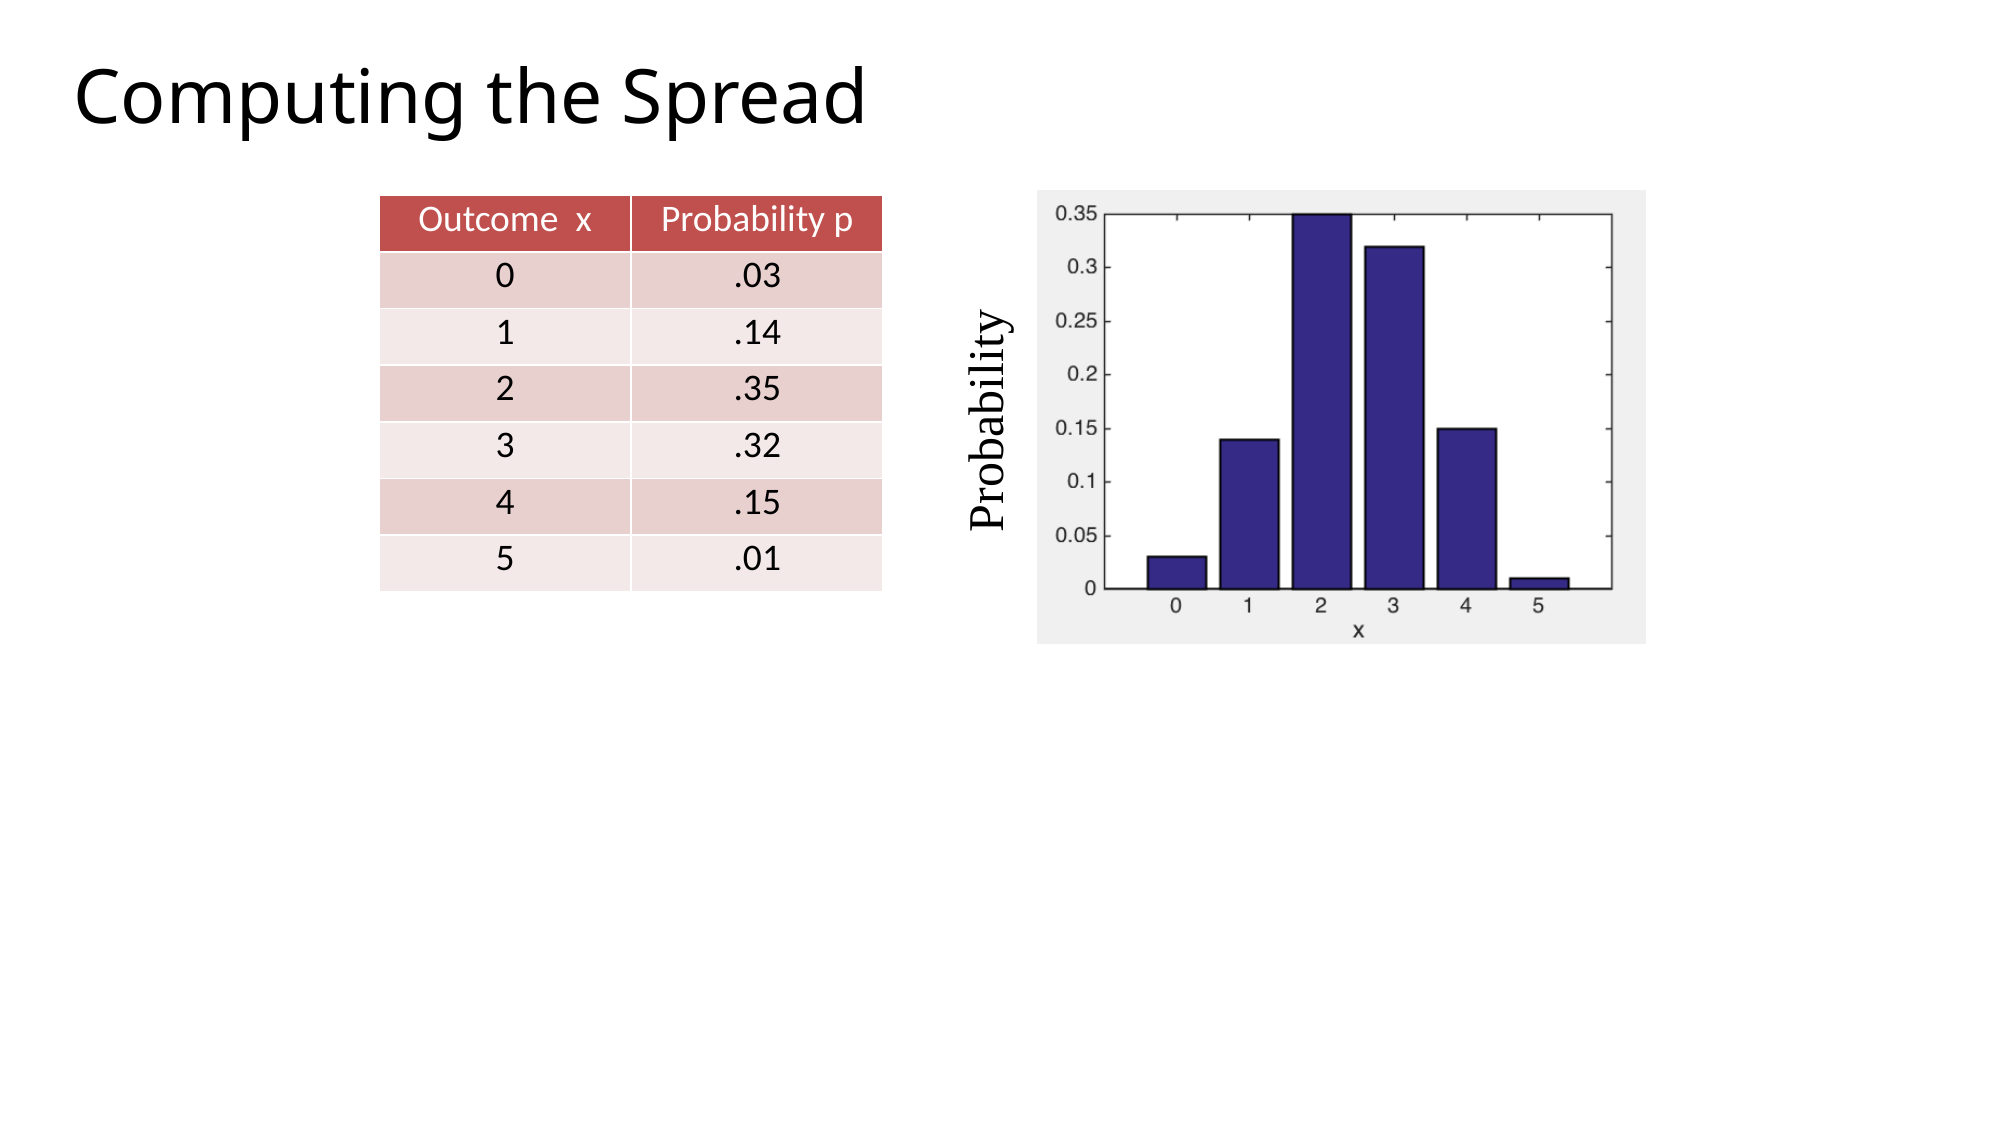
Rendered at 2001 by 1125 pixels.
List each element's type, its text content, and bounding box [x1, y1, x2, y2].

table_cell .32 [632, 423, 882, 478]
table_cell .03 [632, 253, 882, 308]
text_box Probability [945, 288, 1021, 547]
table_cell .35 [632, 366, 882, 421]
table_cell 1 [380, 309, 630, 364]
table_cell 4 [380, 479, 630, 534]
text_box Computing the Spread [0, 0, 1350, 188]
picture [1037, 190, 1647, 645]
table_cell .01 [632, 536, 882, 591]
table_cell 5 [380, 536, 630, 591]
table_cell 3 [380, 423, 630, 478]
table_cell 0 [380, 253, 630, 308]
table_cell .15 [632, 479, 882, 534]
table_header Outcome x [380, 196, 630, 251]
table_header Probability p [632, 196, 882, 251]
table_cell 2 [380, 366, 630, 421]
table_cell .14 [632, 309, 882, 364]
